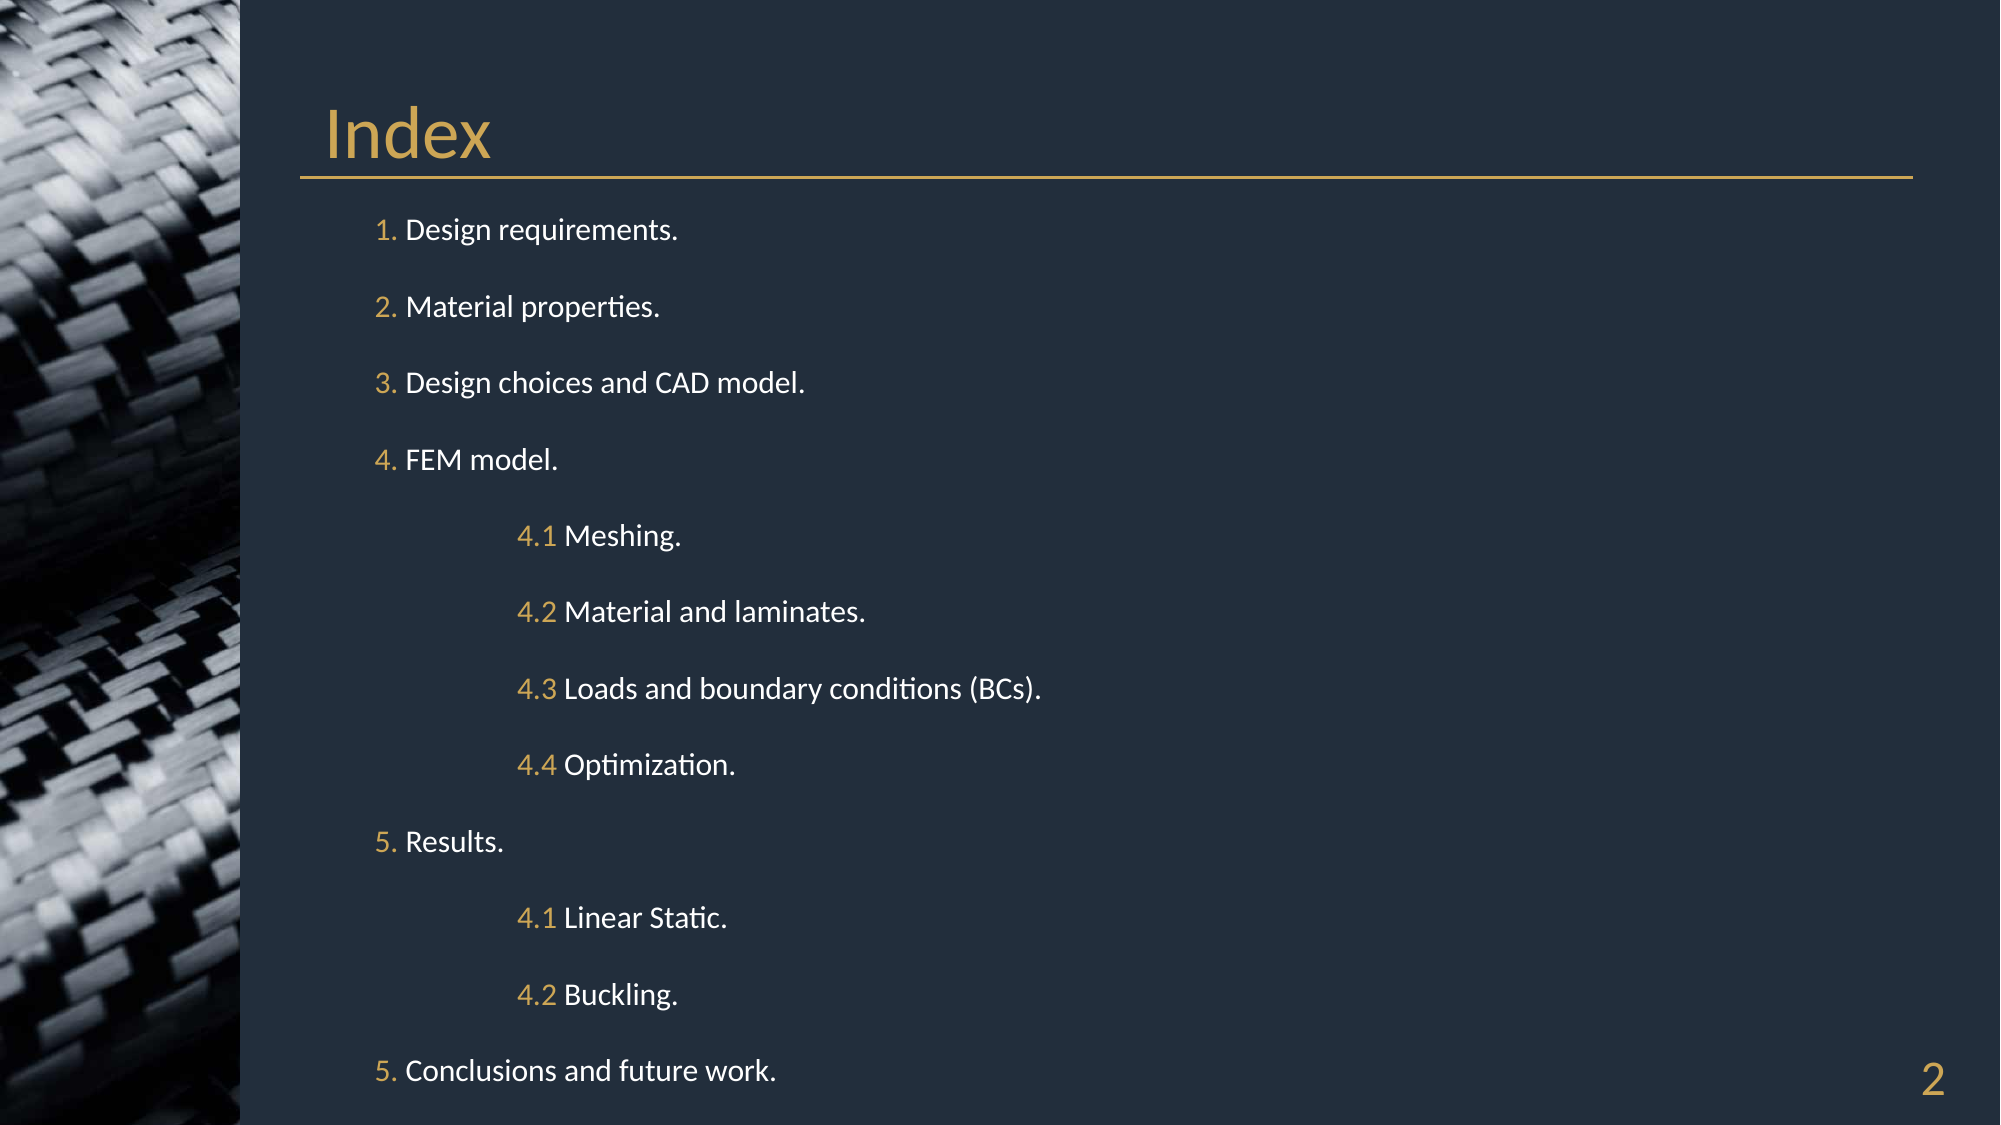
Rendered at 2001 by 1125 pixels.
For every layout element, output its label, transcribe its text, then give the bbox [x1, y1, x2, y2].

text_box 1. Design requirements. 2. Material properties. 3. Design choices and CAD model. 4. FEM model. 4.1 Meshing. 4.2 Material and laminates. 4.3 Loads and boundary conditions (BCs). 4.4 Optimization. 5. Results. 4.1 Linear Static. 4.2 Buckling. 5. Conclusions and future work. [374, 182, 1839, 1098]
slide_number 2 [1510, 1038, 1961, 1098]
picture [0, 0, 240, 1125]
text_box Index [310, 76, 982, 176]
